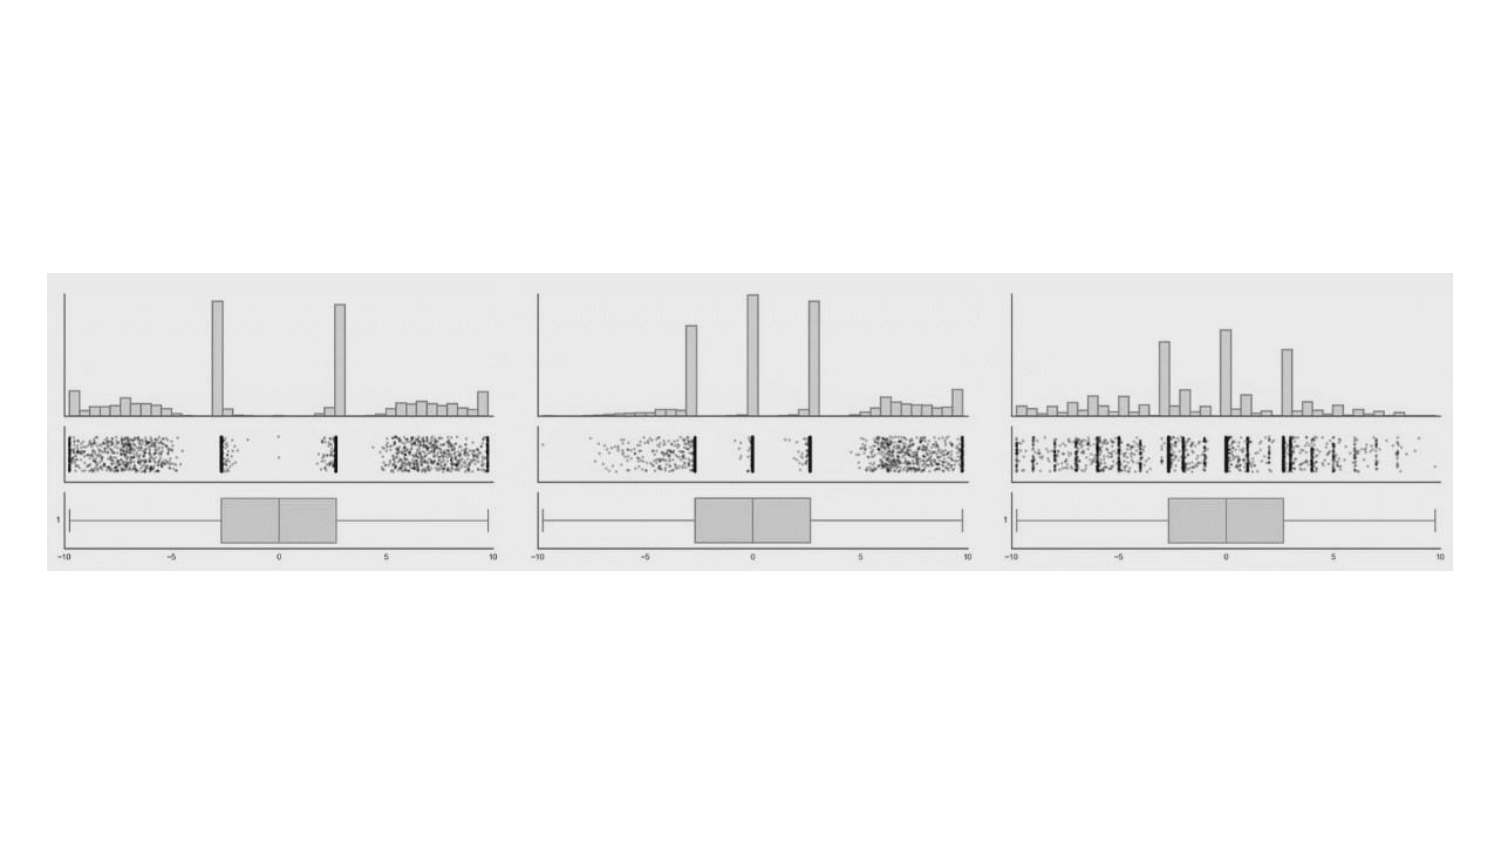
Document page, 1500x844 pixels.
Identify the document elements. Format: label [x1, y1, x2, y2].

picture [47, 272, 1453, 571]
